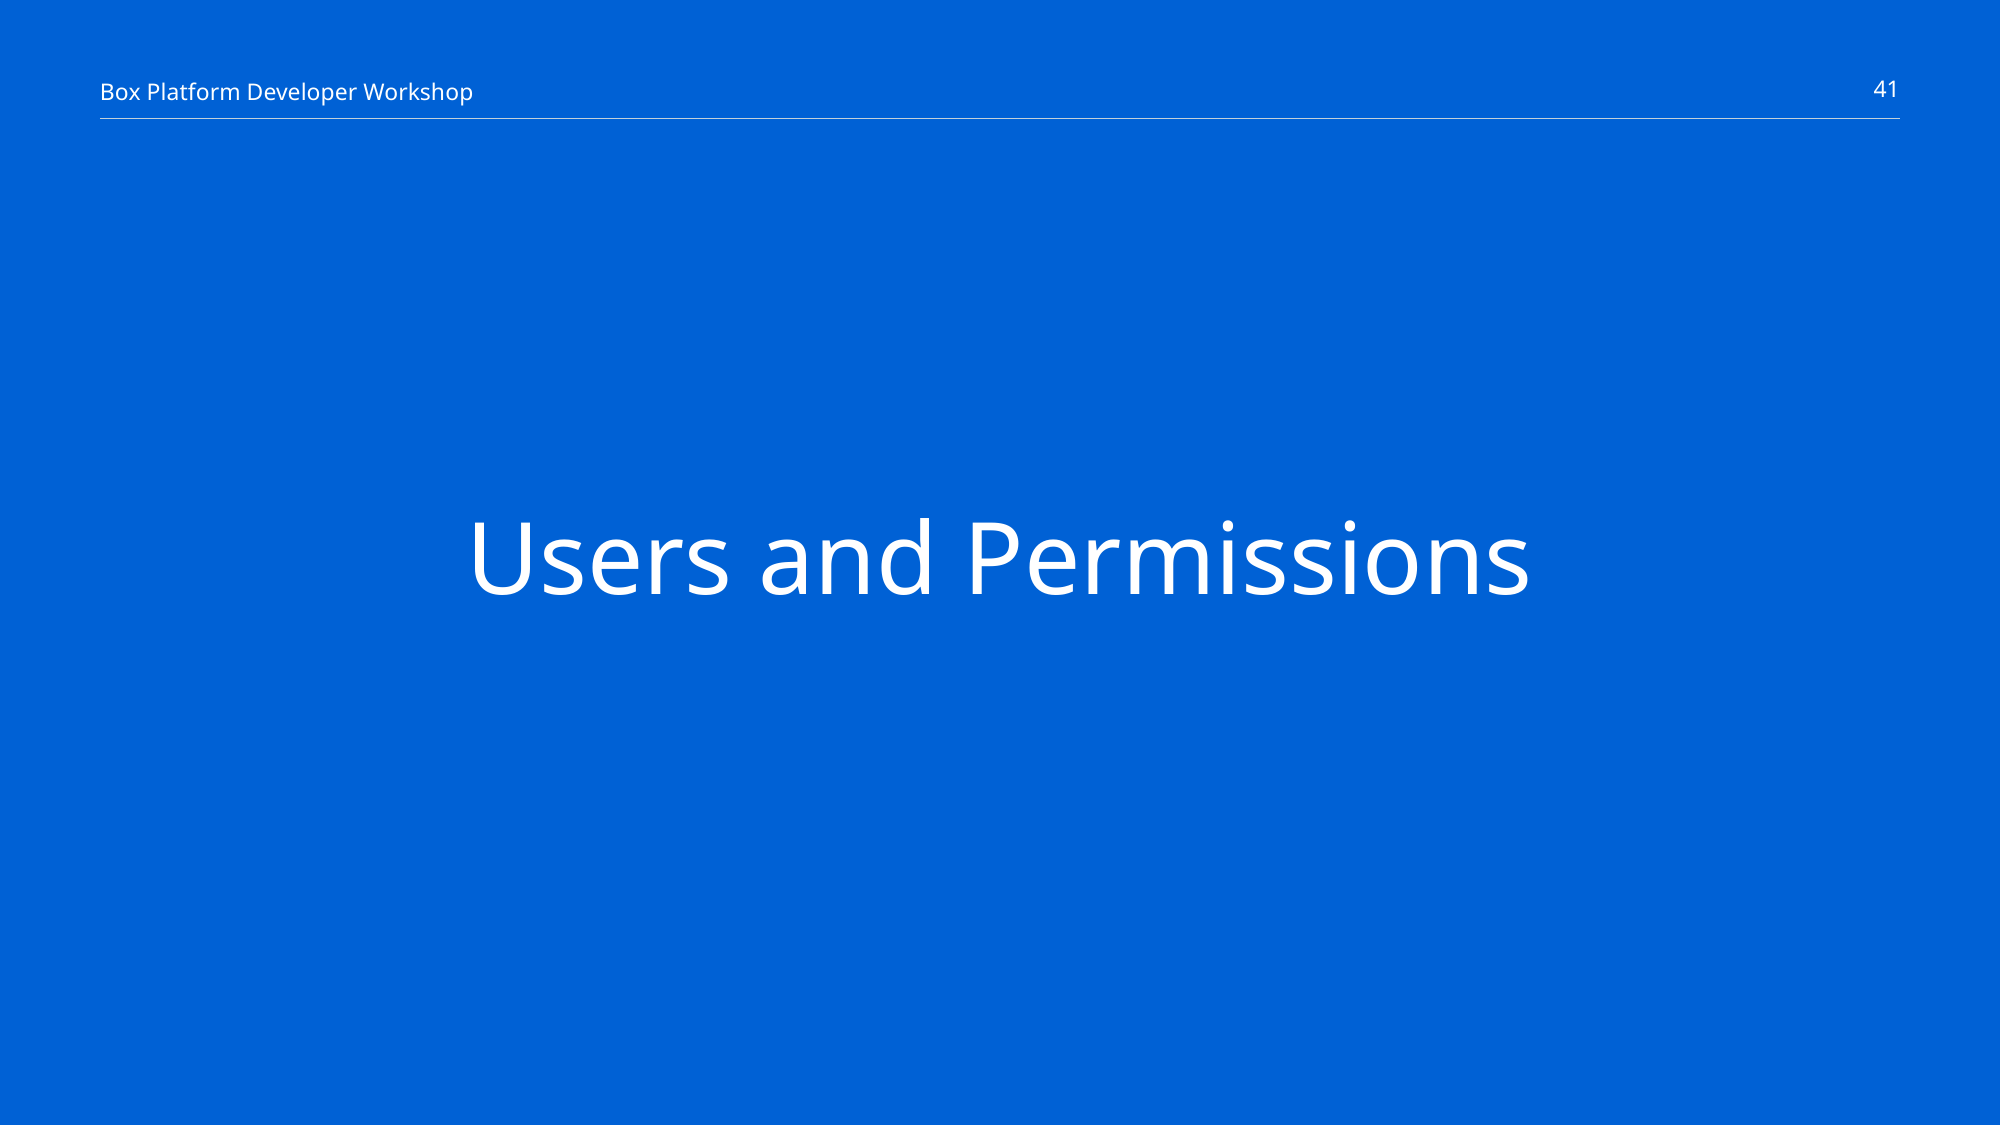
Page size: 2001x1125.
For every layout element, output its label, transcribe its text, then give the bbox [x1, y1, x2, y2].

title Users and Permissions [99, 468, 1900, 657]
